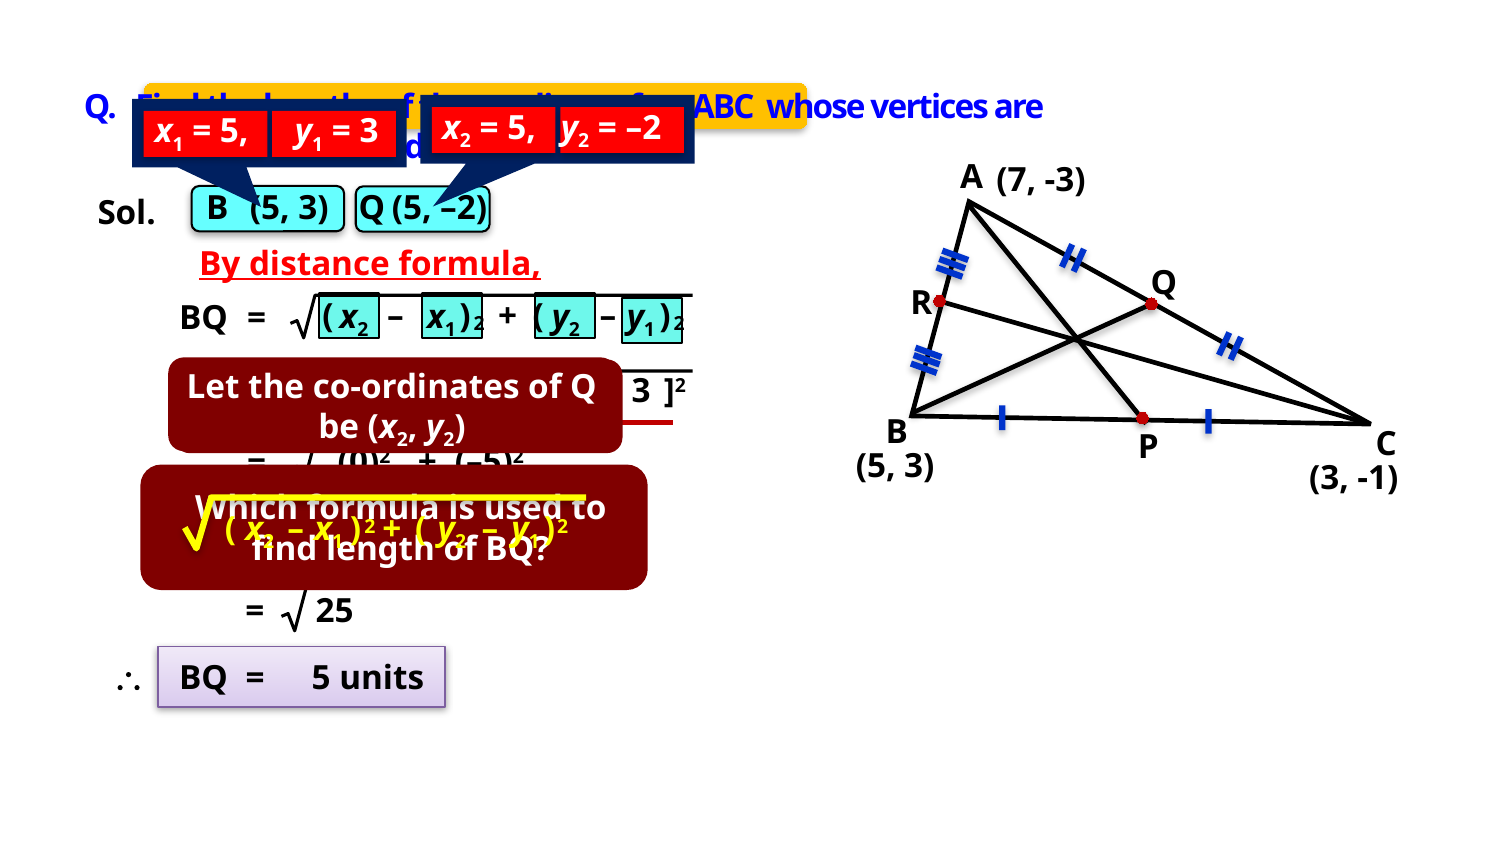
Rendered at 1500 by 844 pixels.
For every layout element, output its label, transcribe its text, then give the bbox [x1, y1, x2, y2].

text_box [270, 109, 279, 159]
text_box [140, 464, 648, 591]
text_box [184, 497, 587, 556]
text_box Q. Find the lengths of the medians of D ABC whose vertices are A (7, -3), B (5, 3) and C (3, –1). [69, 77, 1267, 173]
text_box BQ [150, 288, 225, 344]
text_box 3 [633, 362, 699, 417]
text_box 5 units [278, 648, 458, 704]
text_box y2 = –2 [545, 98, 677, 159]
text_box (5, 3) [235, 178, 340, 234]
text_box x1 = 5, [139, 102, 264, 163]
text_box [677, 105, 686, 155]
text_box B [185, 178, 235, 234]
text_box (5, –2) [376, 178, 503, 234]
text_box = [223, 648, 278, 704]
text_box y1 = 3 [279, 102, 394, 163]
text_box Sol. [70, 183, 183, 239]
text_box [130, 96, 409, 209]
text_box 25 [300, 591, 369, 637]
text_box = [225, 290, 288, 344]
text_box By distance formula, [184, 234, 557, 290]
text_box = [179, 497, 590, 565]
text_box [281, 591, 358, 631]
text_box [157, 704, 446, 708]
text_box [835, 147, 1421, 505]
text_box x2 = 5, [427, 98, 545, 159]
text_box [307, 287, 703, 344]
text_box = [223, 591, 287, 637]
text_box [161, 357, 622, 454]
text_box \ [94, 648, 163, 704]
text_box BQ [163, 648, 223, 704]
text_box [418, 92, 697, 209]
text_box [625, 359, 629, 456]
text_box [394, 109, 398, 159]
text_box [290, 320, 302, 334]
text_box Q [340, 178, 376, 234]
text_box [264, 109, 269, 159]
text_box [634, 370, 693, 376]
text_box Which formula is used to find length of BQ? [157, 479, 645, 574]
